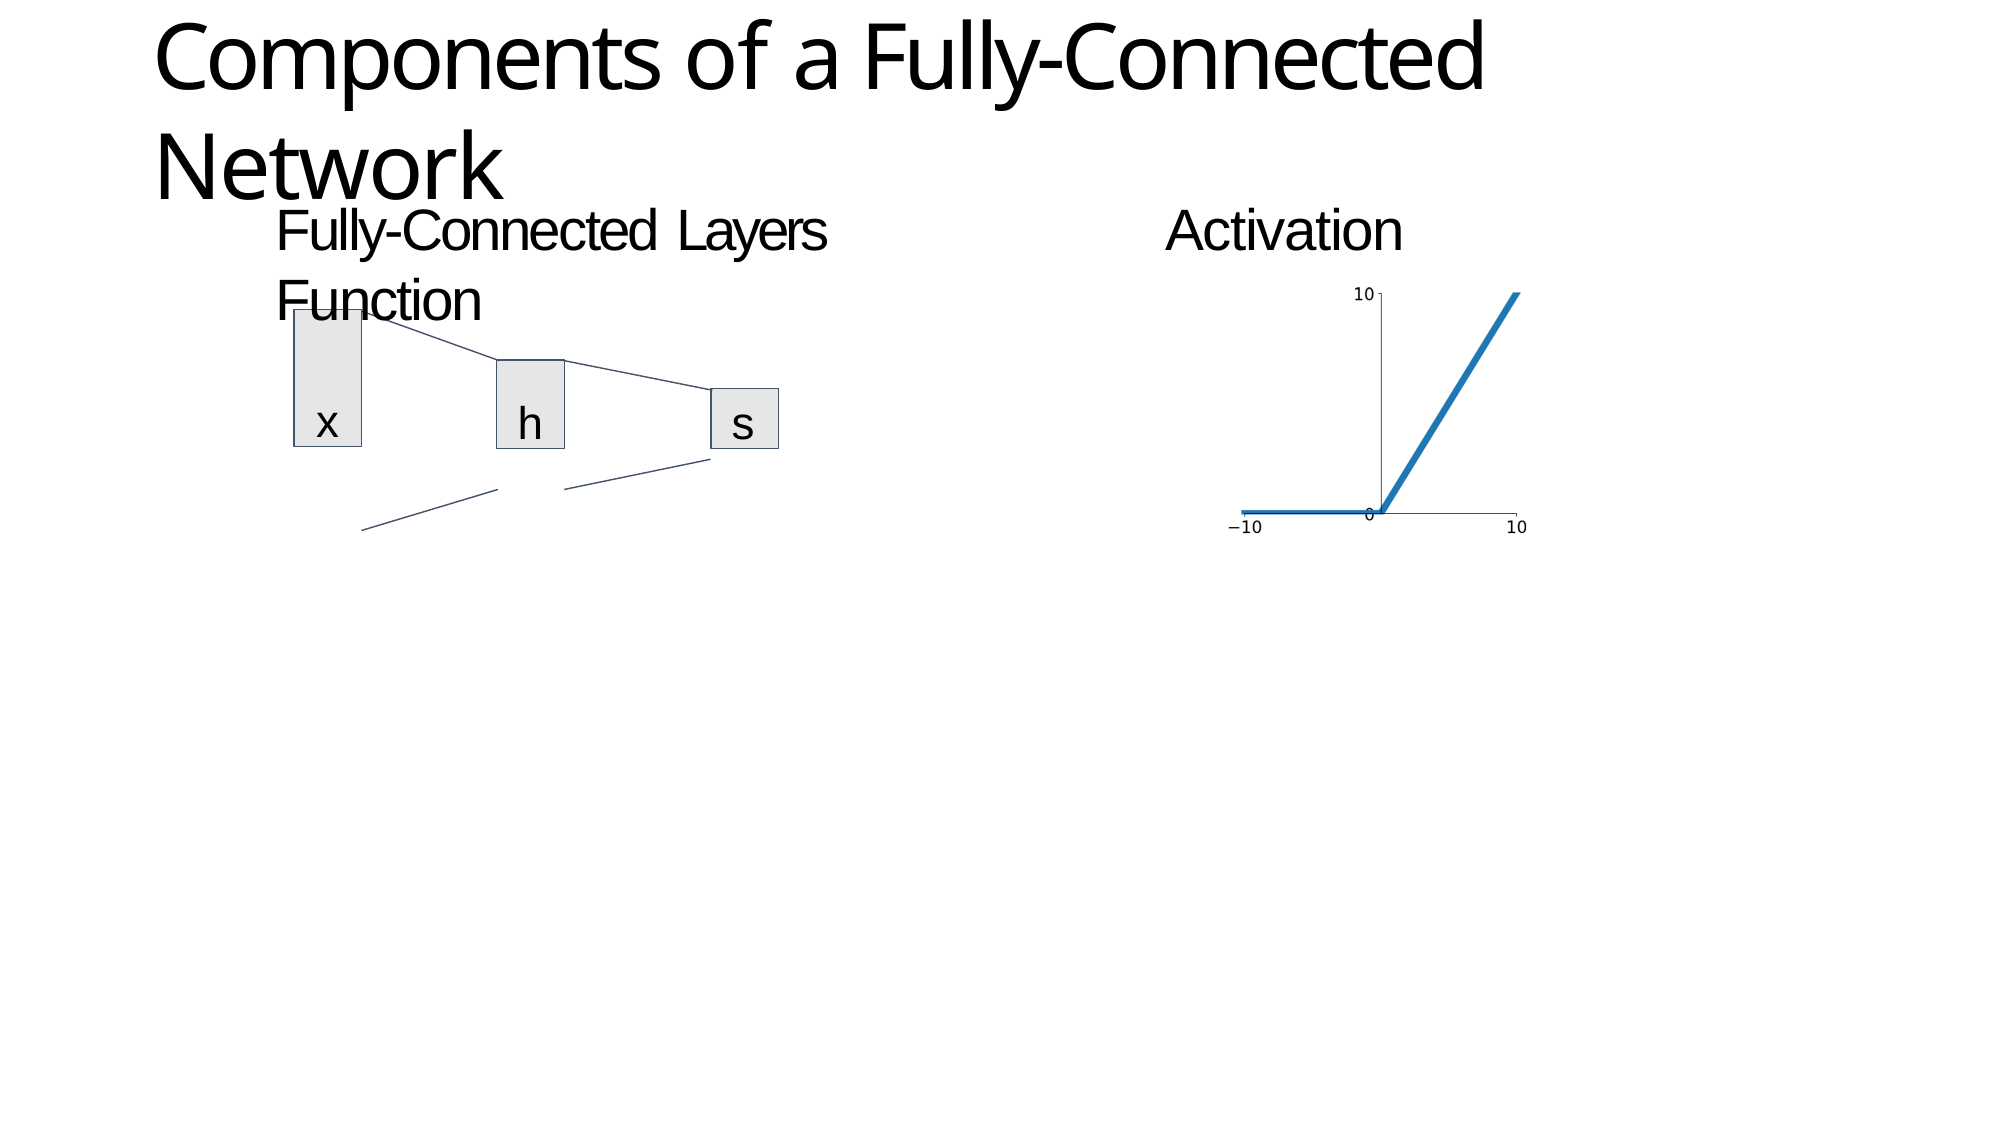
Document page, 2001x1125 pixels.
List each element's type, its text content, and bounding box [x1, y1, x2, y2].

text_box h [496, 360, 565, 449]
text_box s [711, 388, 779, 449]
text_box x [293, 333, 362, 447]
title Components of a Fully-Connected Network [150, 0, 1593, 218]
text_box [1228, 333, 1527, 534]
text_box Fully-Connected Layers Activation Function [273, 190, 1625, 333]
